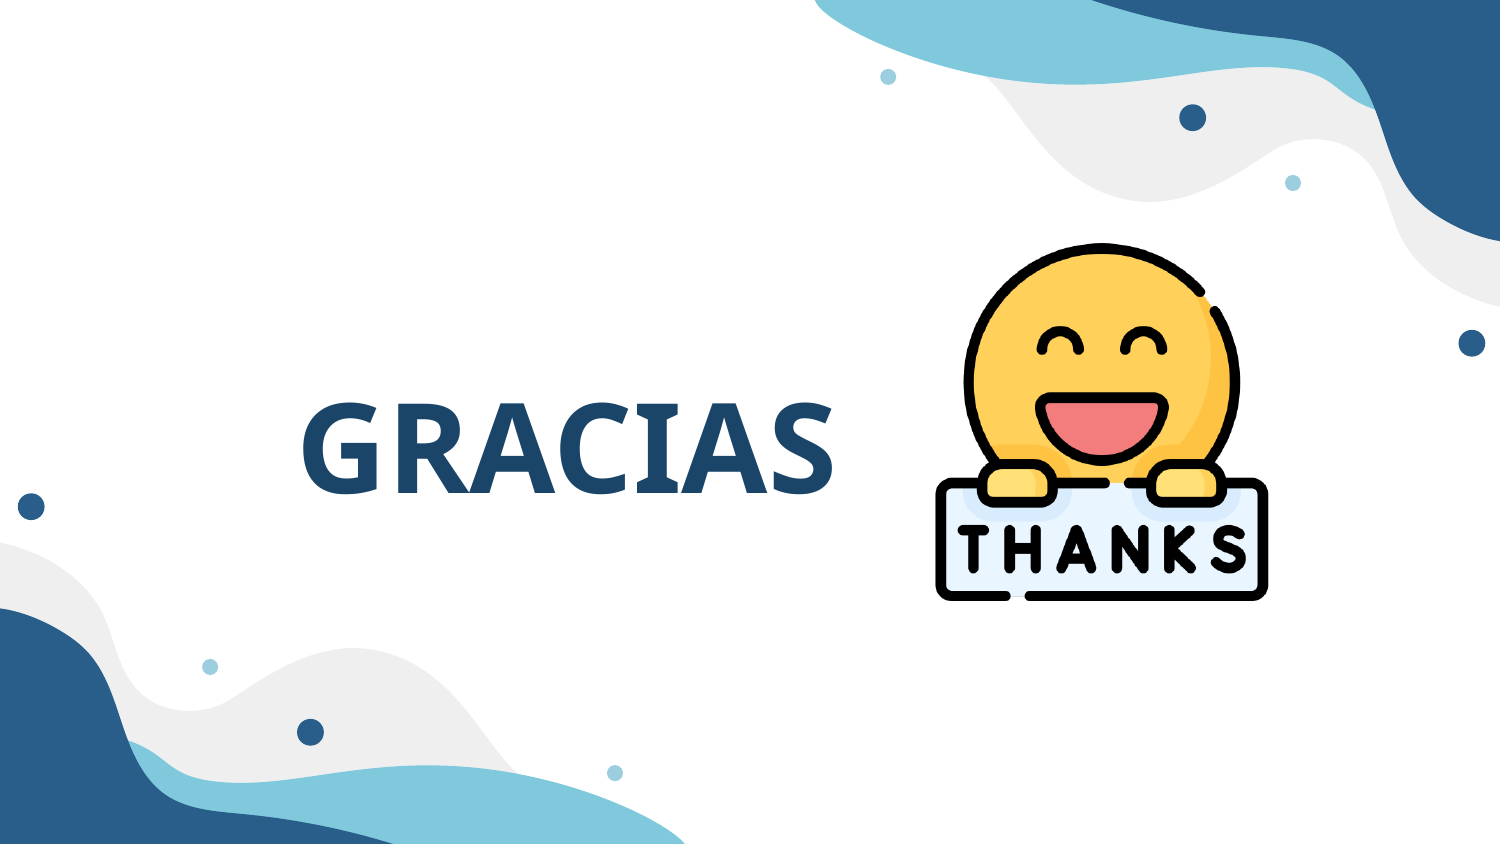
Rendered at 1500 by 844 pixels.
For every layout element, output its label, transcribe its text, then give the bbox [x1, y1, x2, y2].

title GRACIAS [156, 352, 917, 534]
picture [923, 243, 1281, 601]
